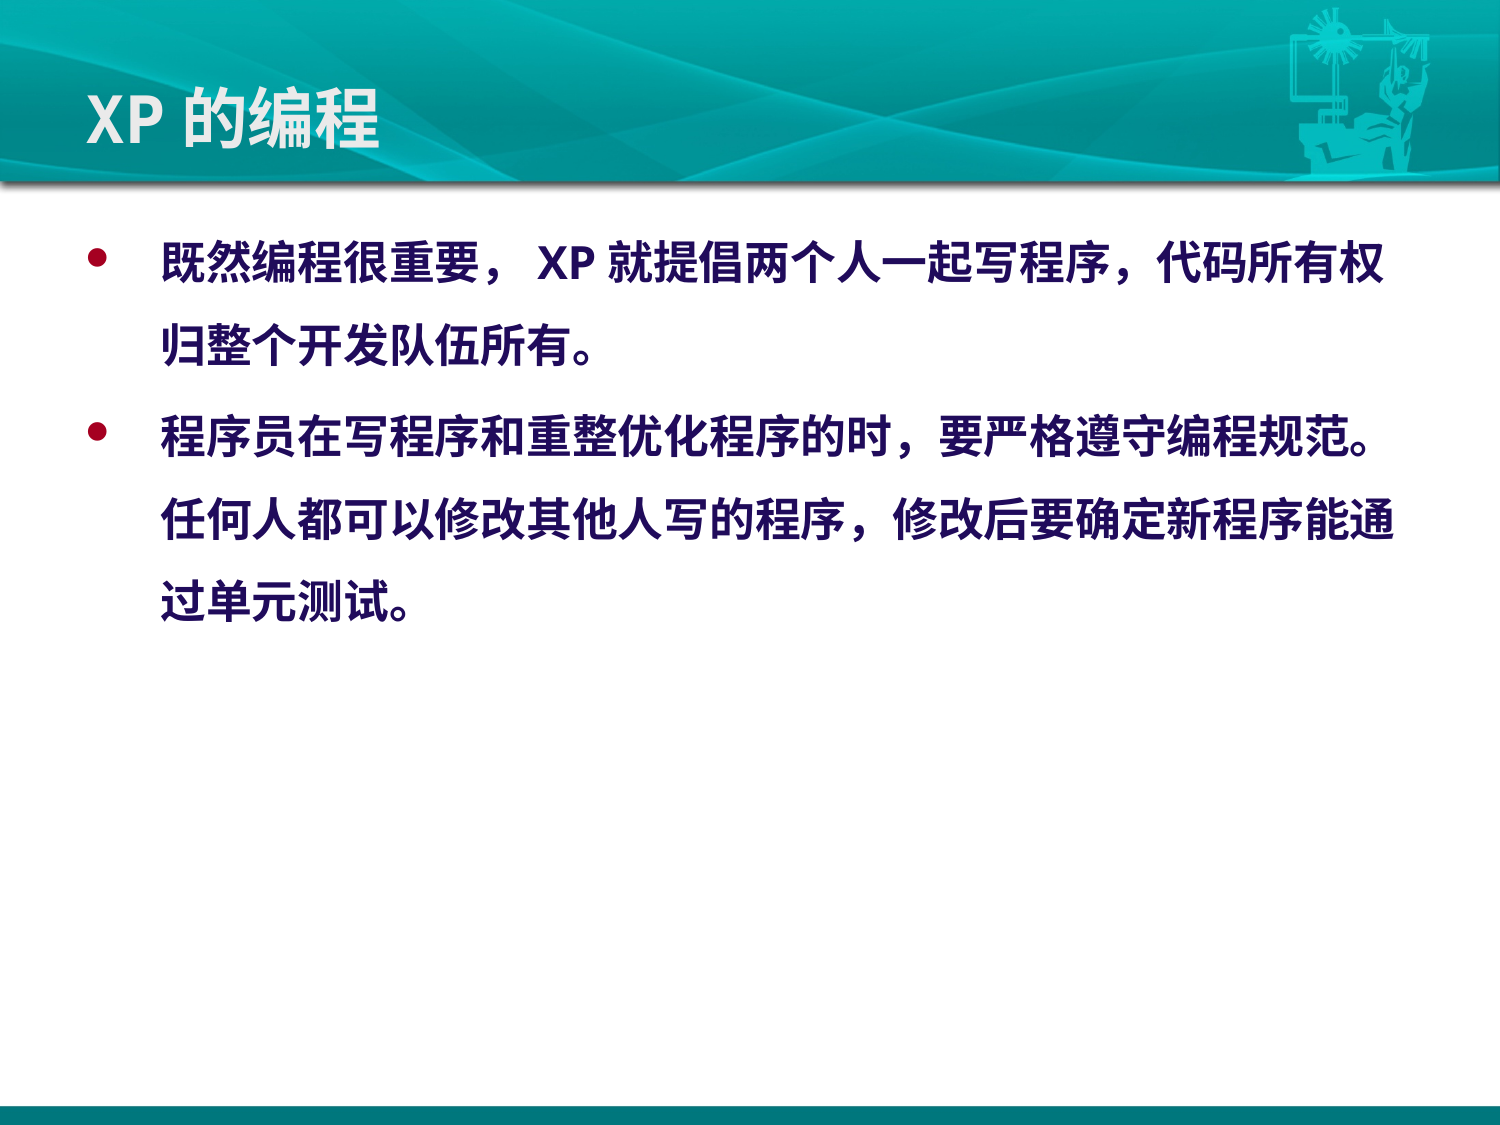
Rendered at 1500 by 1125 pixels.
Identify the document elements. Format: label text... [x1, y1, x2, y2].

list 既然编程很重要，XP就提倡两个人一起写程序，代码所有权归整个开发队伍所有。 程序员在写程序和重整优化程序的时，要严格遵守编程规范。任何人都可以修改其他人写的程序，修改后要确定新程序能通过单元测试。 [70, 199, 1430, 1067]
picture [0, 1, 1500, 1125]
title XP的编程 [70, 23, 1496, 211]
